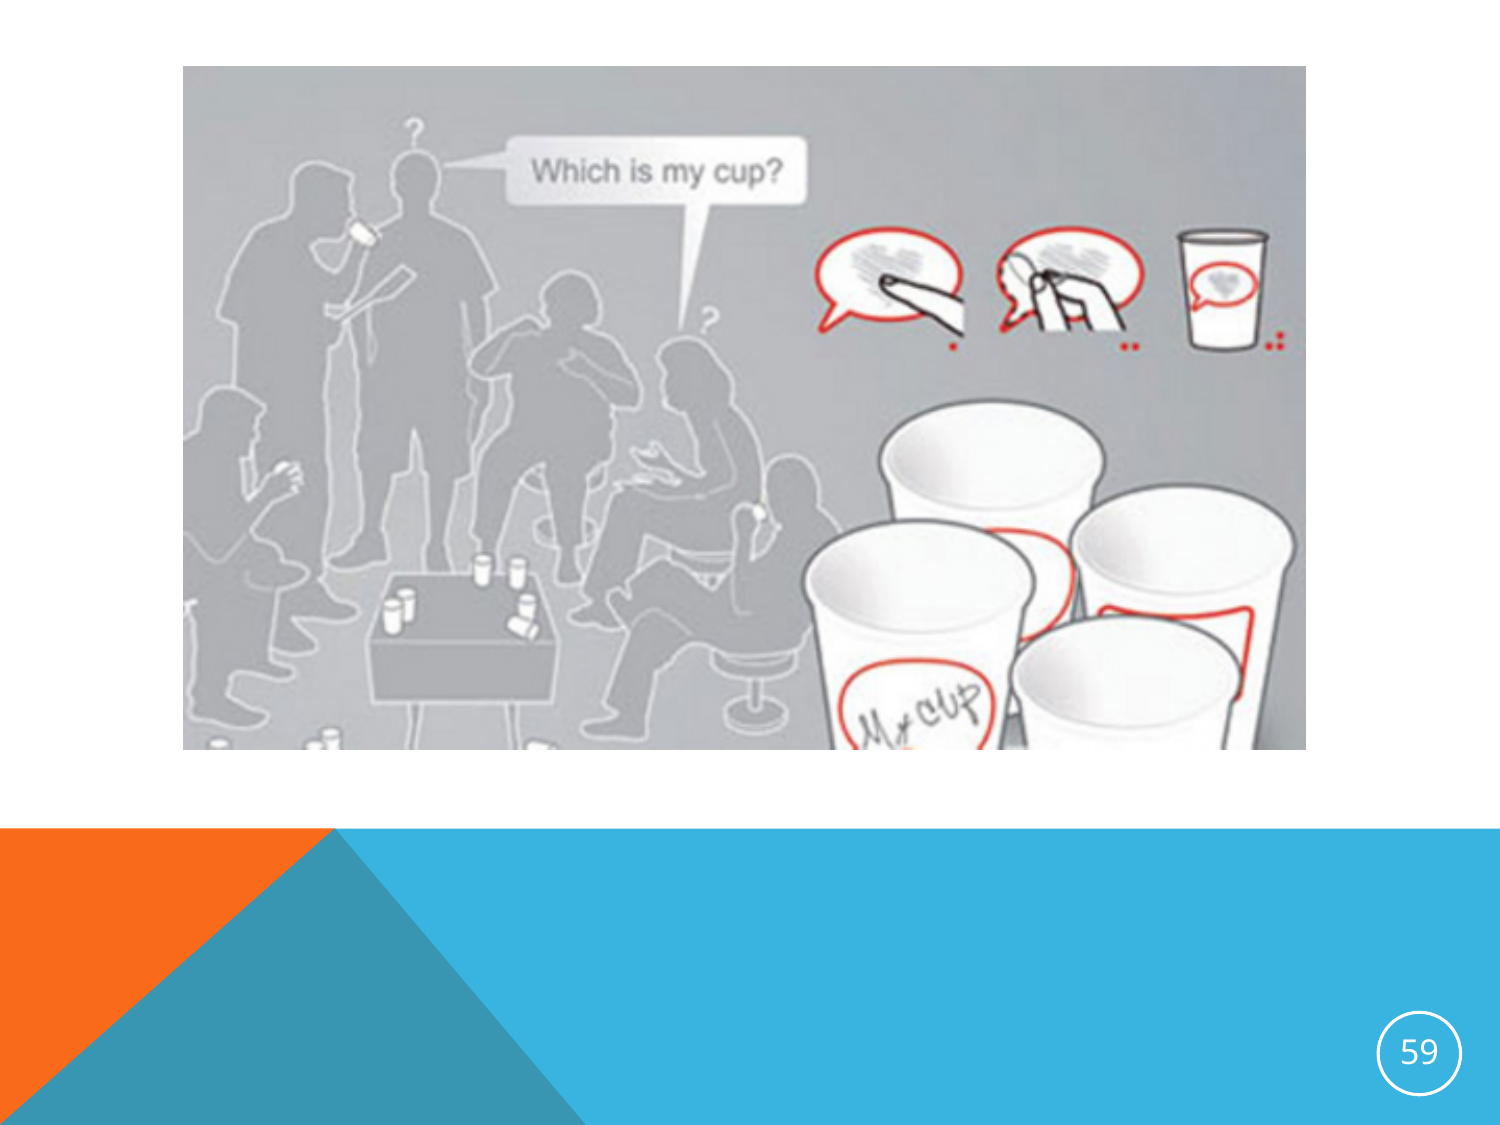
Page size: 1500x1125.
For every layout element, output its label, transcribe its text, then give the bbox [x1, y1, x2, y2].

slide_number 59 [1376, 1010, 1463, 1097]
picture [182, 66, 1307, 750]
